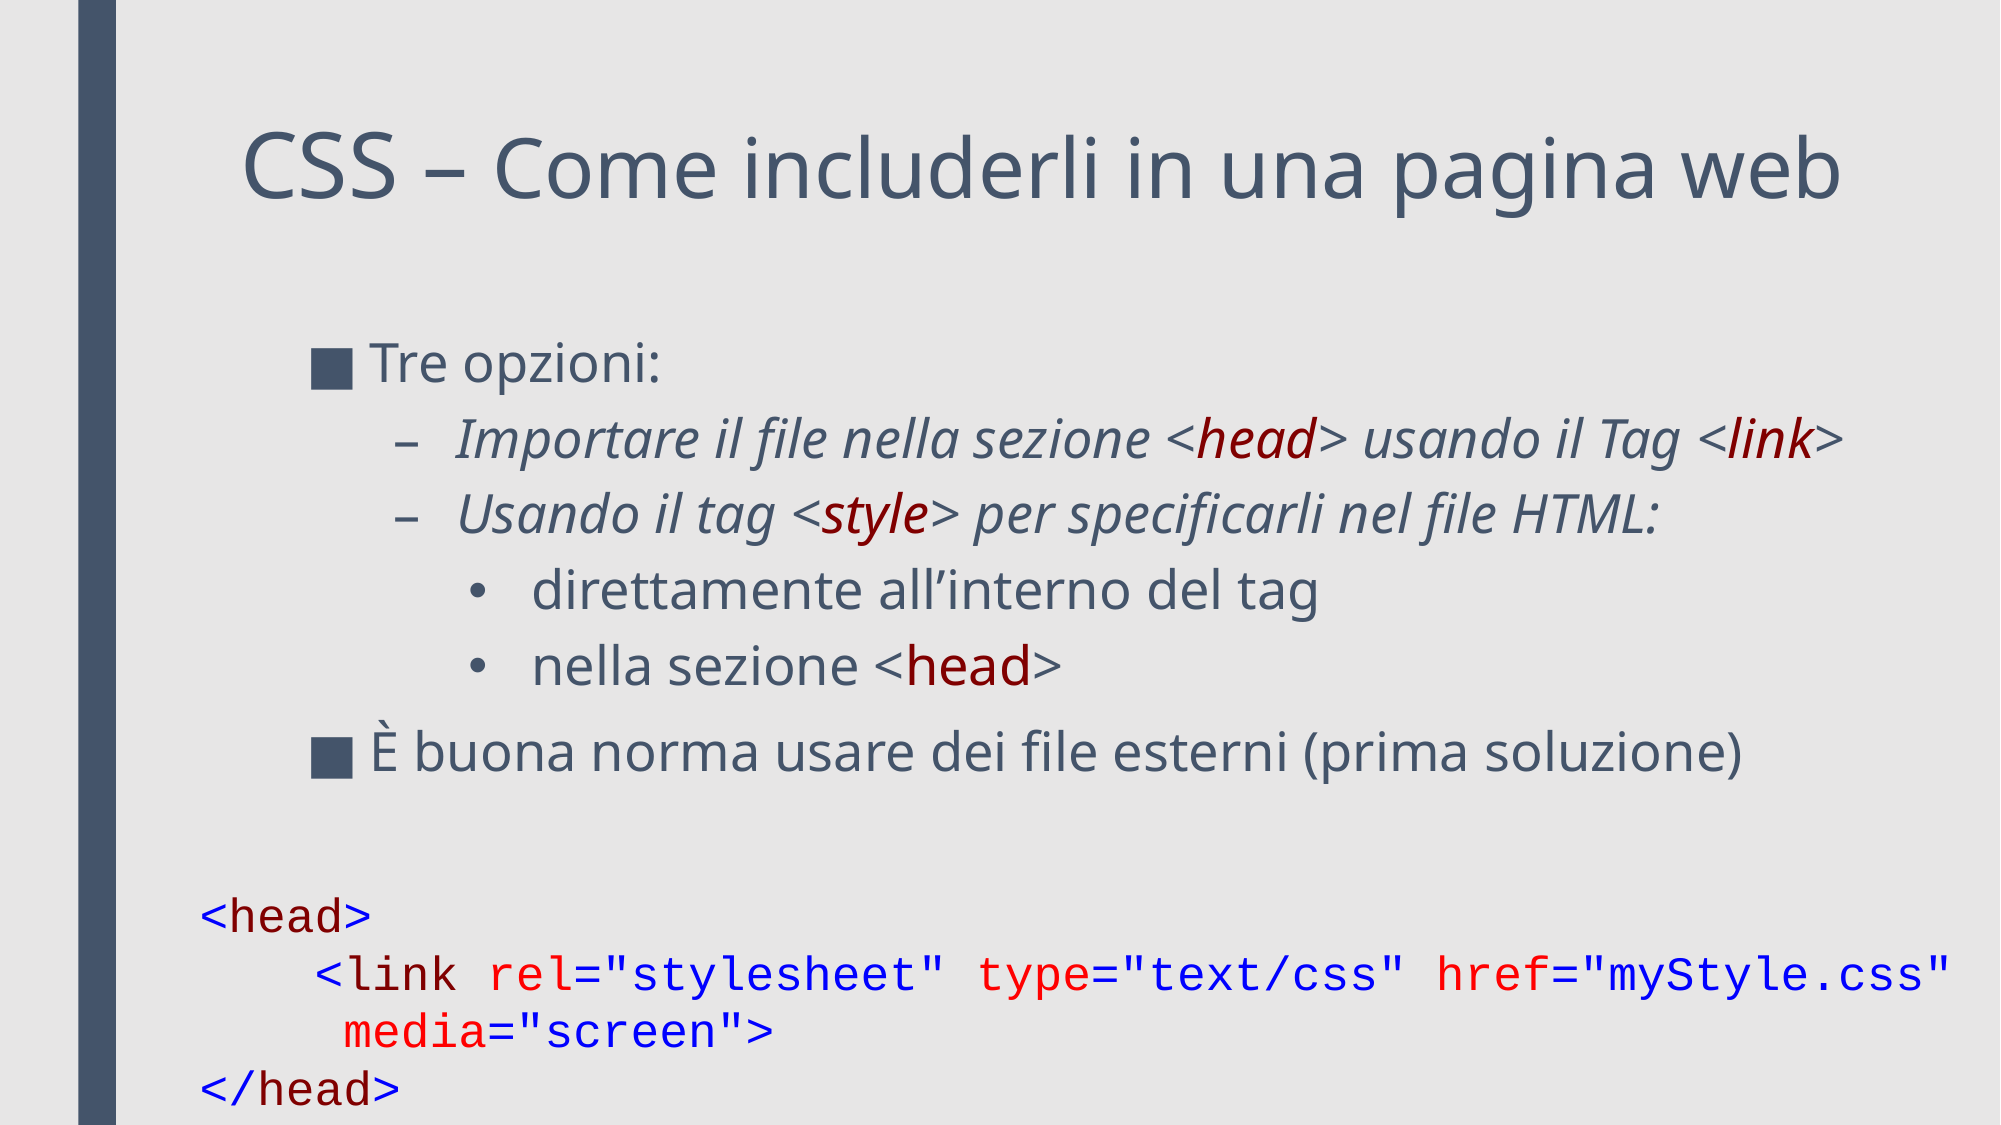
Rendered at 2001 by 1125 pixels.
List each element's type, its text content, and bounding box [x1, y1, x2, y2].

list Tre opzioni: Importare il file nella sezione <head> usando il Tag <link> Usando il tag <style> per specificarli nel file HTML: direttamente all’interno del tag nella sezione <head> È buona norma usare dei file esterni (prima soluzione) [291, 326, 2000, 877]
title CSS – Come includerli in una pagina web [225, 112, 2000, 357]
text_box <head> <link rel="stylesheet" type="text/css" href="myStyle.css" media="screen"> </head> [184, 877, 2000, 1123]
